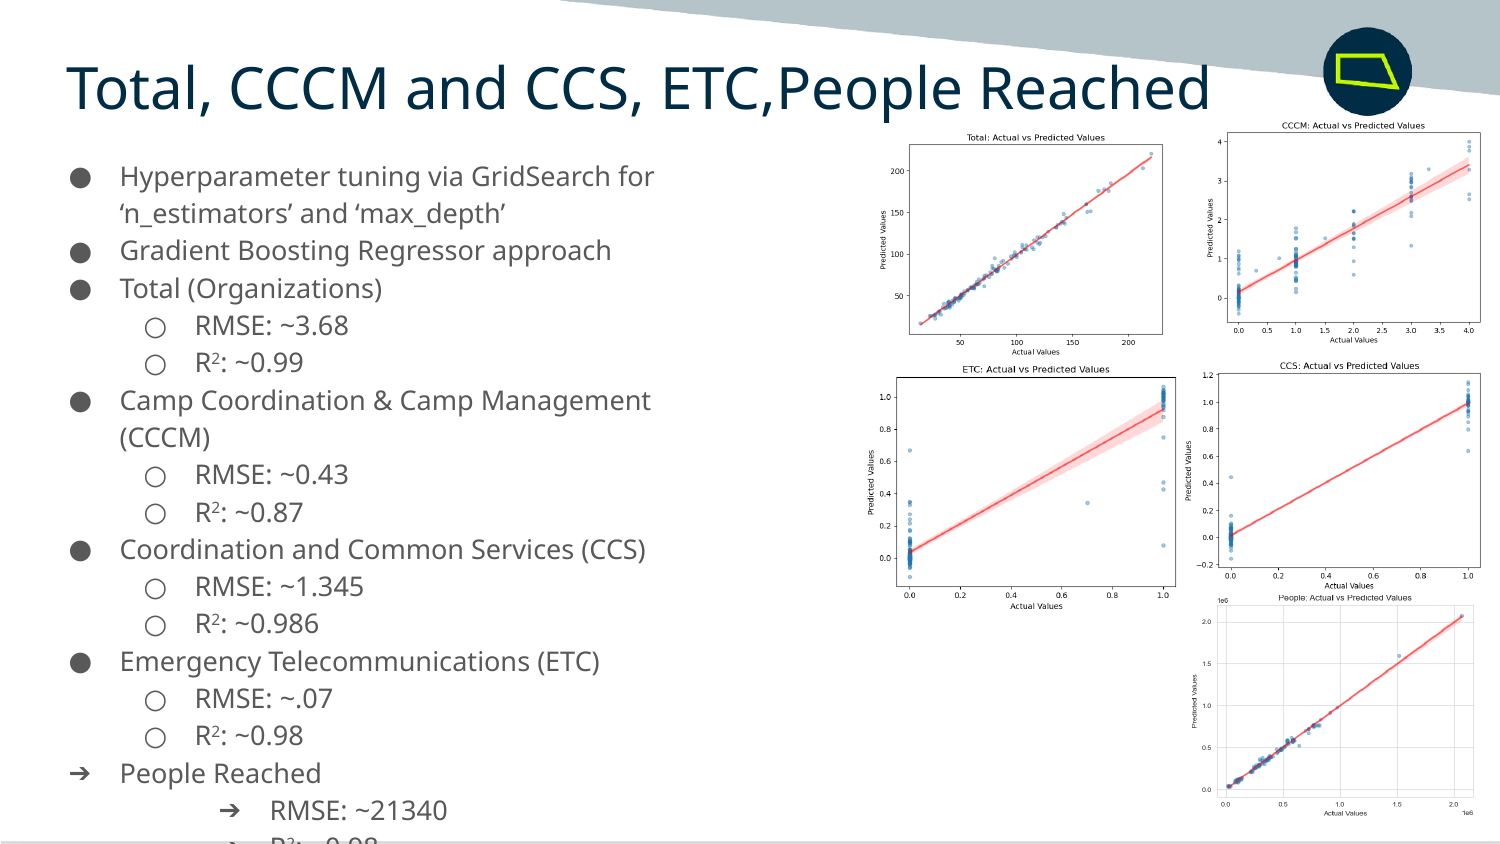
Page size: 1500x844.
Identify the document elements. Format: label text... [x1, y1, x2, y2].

text_box Hyperparameter tuning via GridSearch for ‘n_estimators’ and ‘max_depth’ Gradient Boosting Regressor approach Total (Organizations) RMSE: ~3.68 R2: ~0.99 Camp Coordination & Camp Management (CCCM) RMSE: ~0.43 R2: ~0.87 Coordination and Common Services (CCS) RMSE: ~1.345 R2: ~0.986 Emergency Telecommunications (ETC) RMSE: ~.07 R2: ~0.98 People Reached RMSE: ~21340 R2: ~0.98 [29, 139, 750, 814]
text_box Total, CCCM and CCS, ETC,People Reached [51, 36, 1449, 131]
picture [0, 0, 1500, 844]
